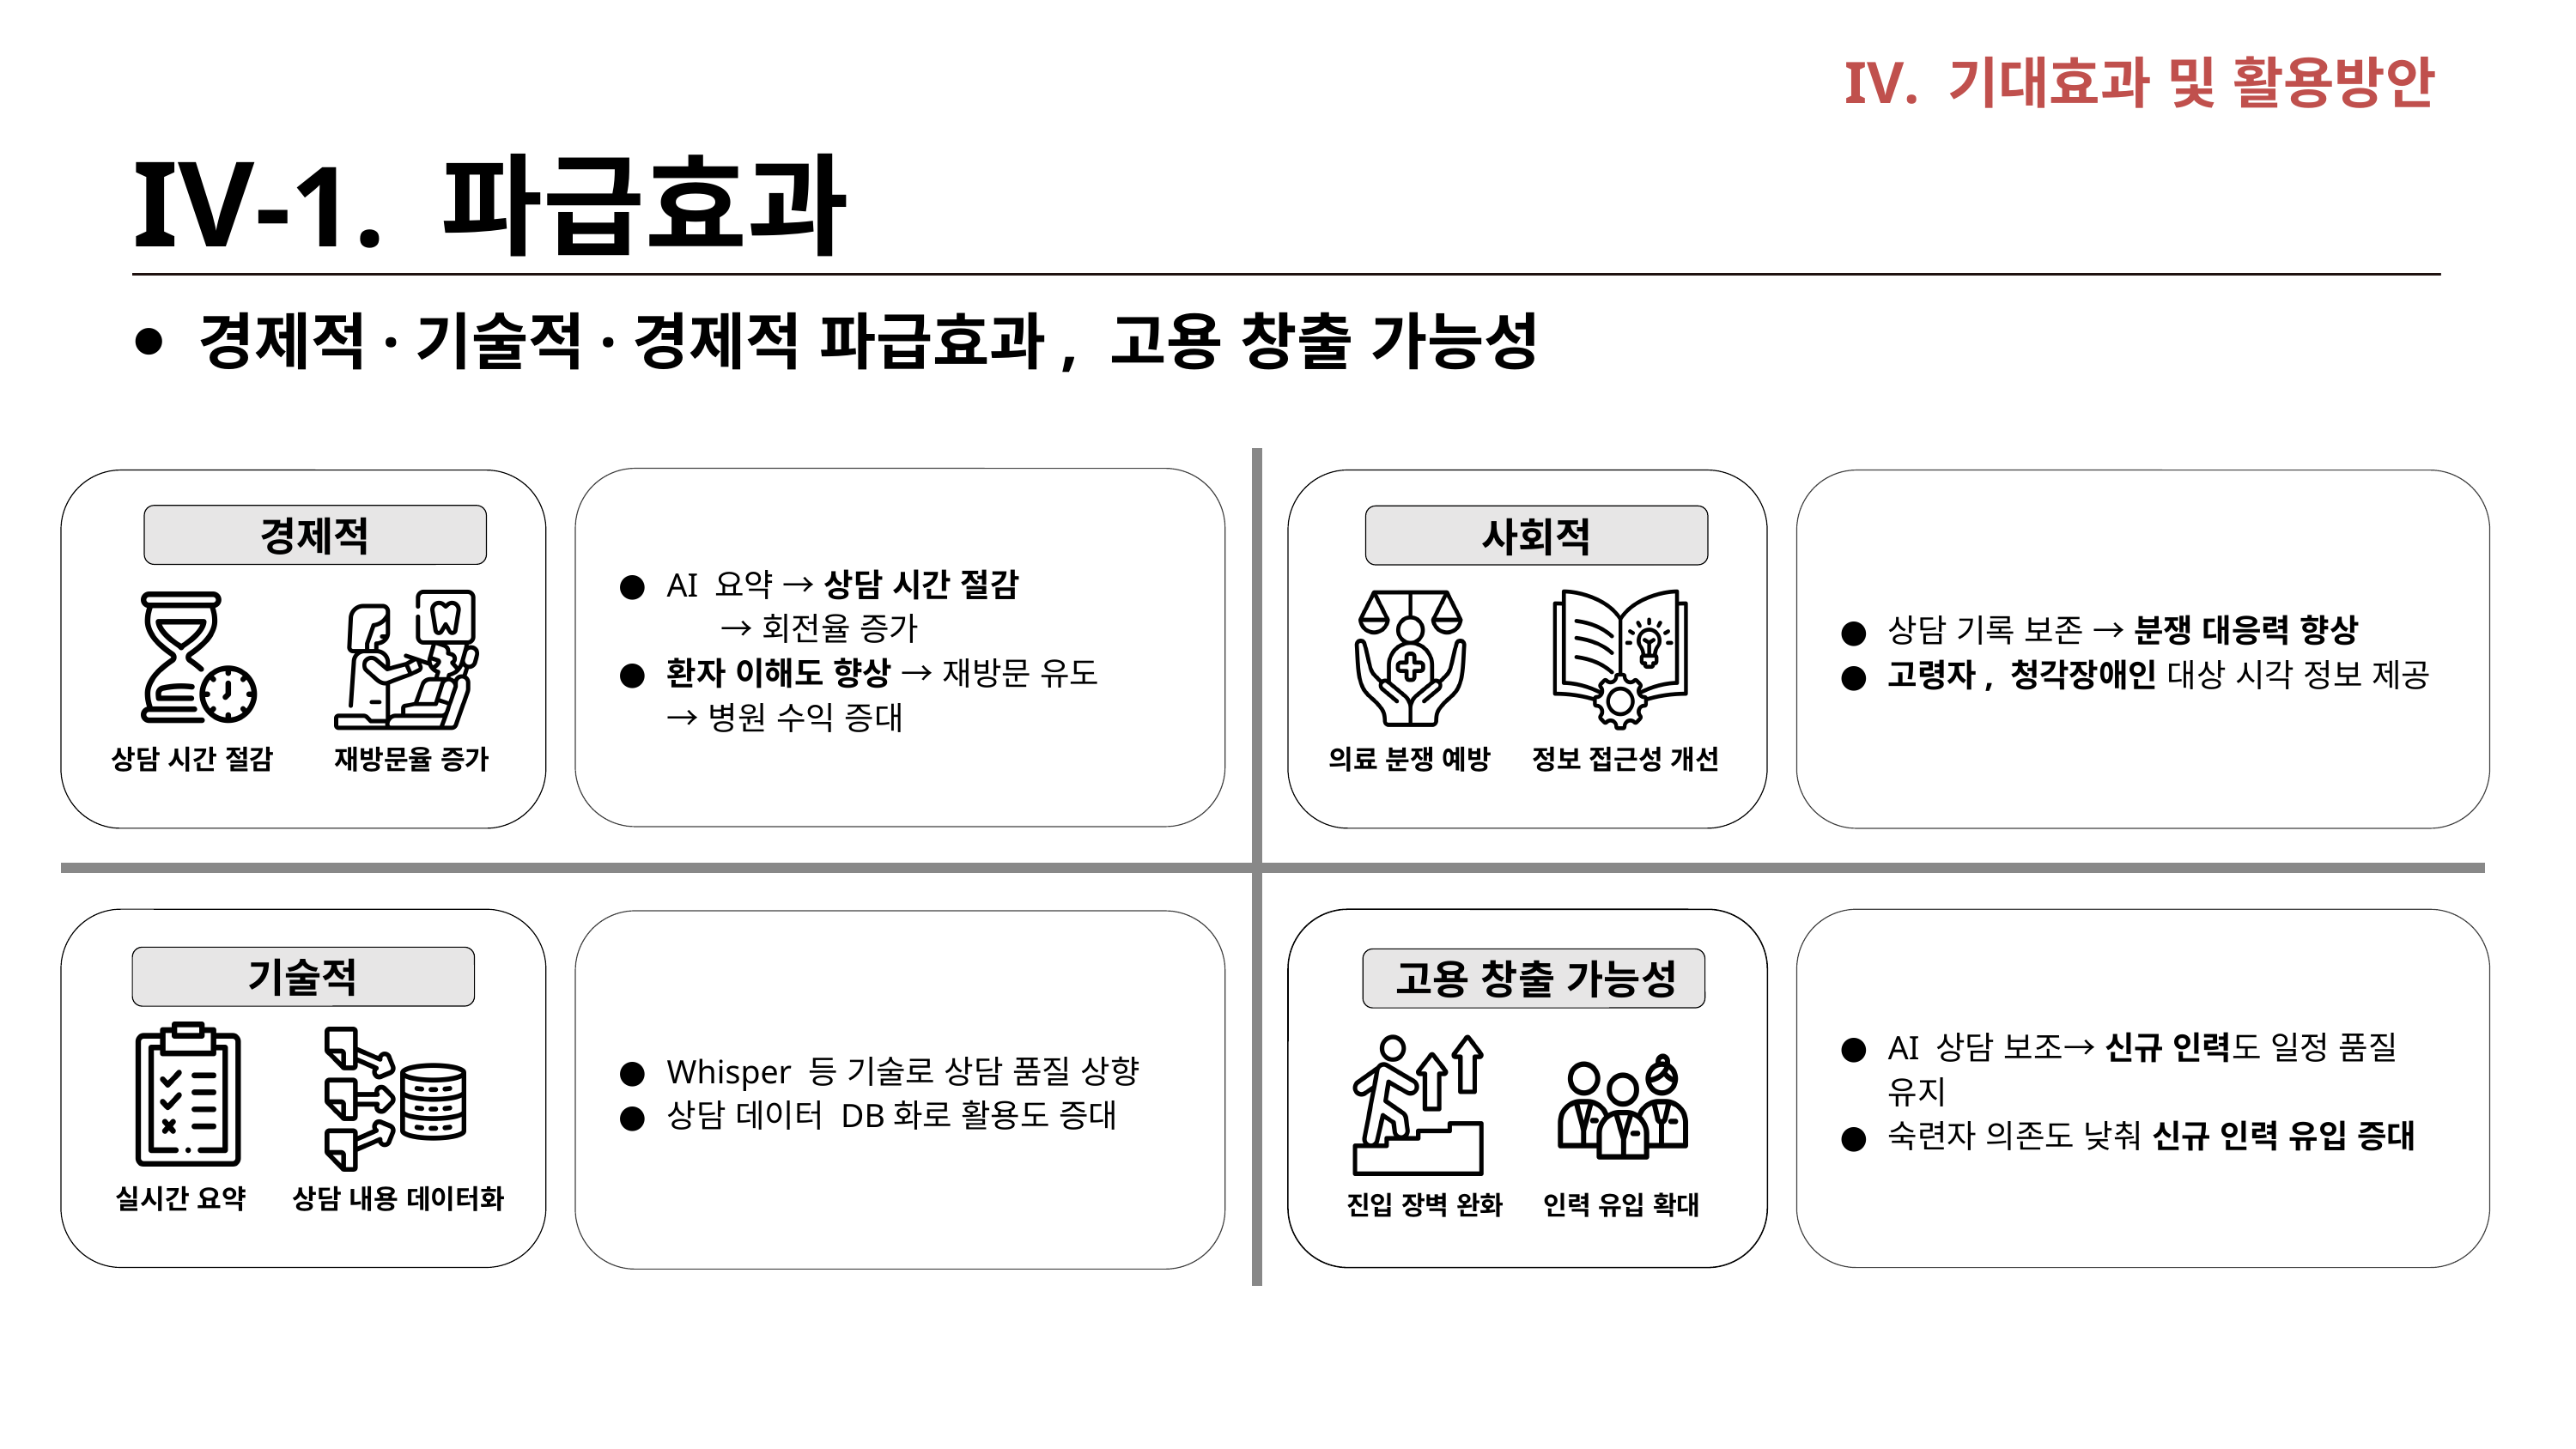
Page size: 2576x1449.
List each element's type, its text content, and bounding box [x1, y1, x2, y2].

text_box IV-1. 파급효과 [132, 111, 2092, 267]
text_box ⦁ 경제적·기술적·경제적 파급효과, 고용 창출 가능성 [132, 284, 1576, 369]
text_box 재방문율 증가 [304, 729, 520, 789]
text_box [60, 470, 546, 828]
text_box Whisper 등 기술로 상담 품질 상향 상담 데이터 DB화로 활용도 증대 [574, 910, 1225, 1270]
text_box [131, 947, 475, 1007]
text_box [143, 505, 487, 565]
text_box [1287, 470, 1774, 829]
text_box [1365, 506, 1709, 566]
text_box 상담 시간 절감 [85, 729, 301, 789]
text_box AI 상담 보조→ 신규 인력도 일정 품질 유지 숙련자 의존도 낮춰 신규 인력 유입 증대 [1796, 909, 2490, 1268]
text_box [1287, 909, 1768, 1268]
picture [131, 271, 2442, 276]
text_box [60, 908, 546, 1268]
text_box AI 요약 → 상담 시간 절감 → 회전율 증가 환자 이해도 향상 → 재방문 유도 → 병원 수익 증대 [574, 468, 1225, 827]
text_box IV. 기대효과 및 활용방안 [1649, 35, 2437, 115]
picture [333, 587, 479, 733]
text_box 상담 기록 보존 → 분쟁 대응력 향상 고령자, 청각장애인 대상 시각 정보 제공 [1796, 470, 2490, 828]
picture [125, 585, 271, 731]
